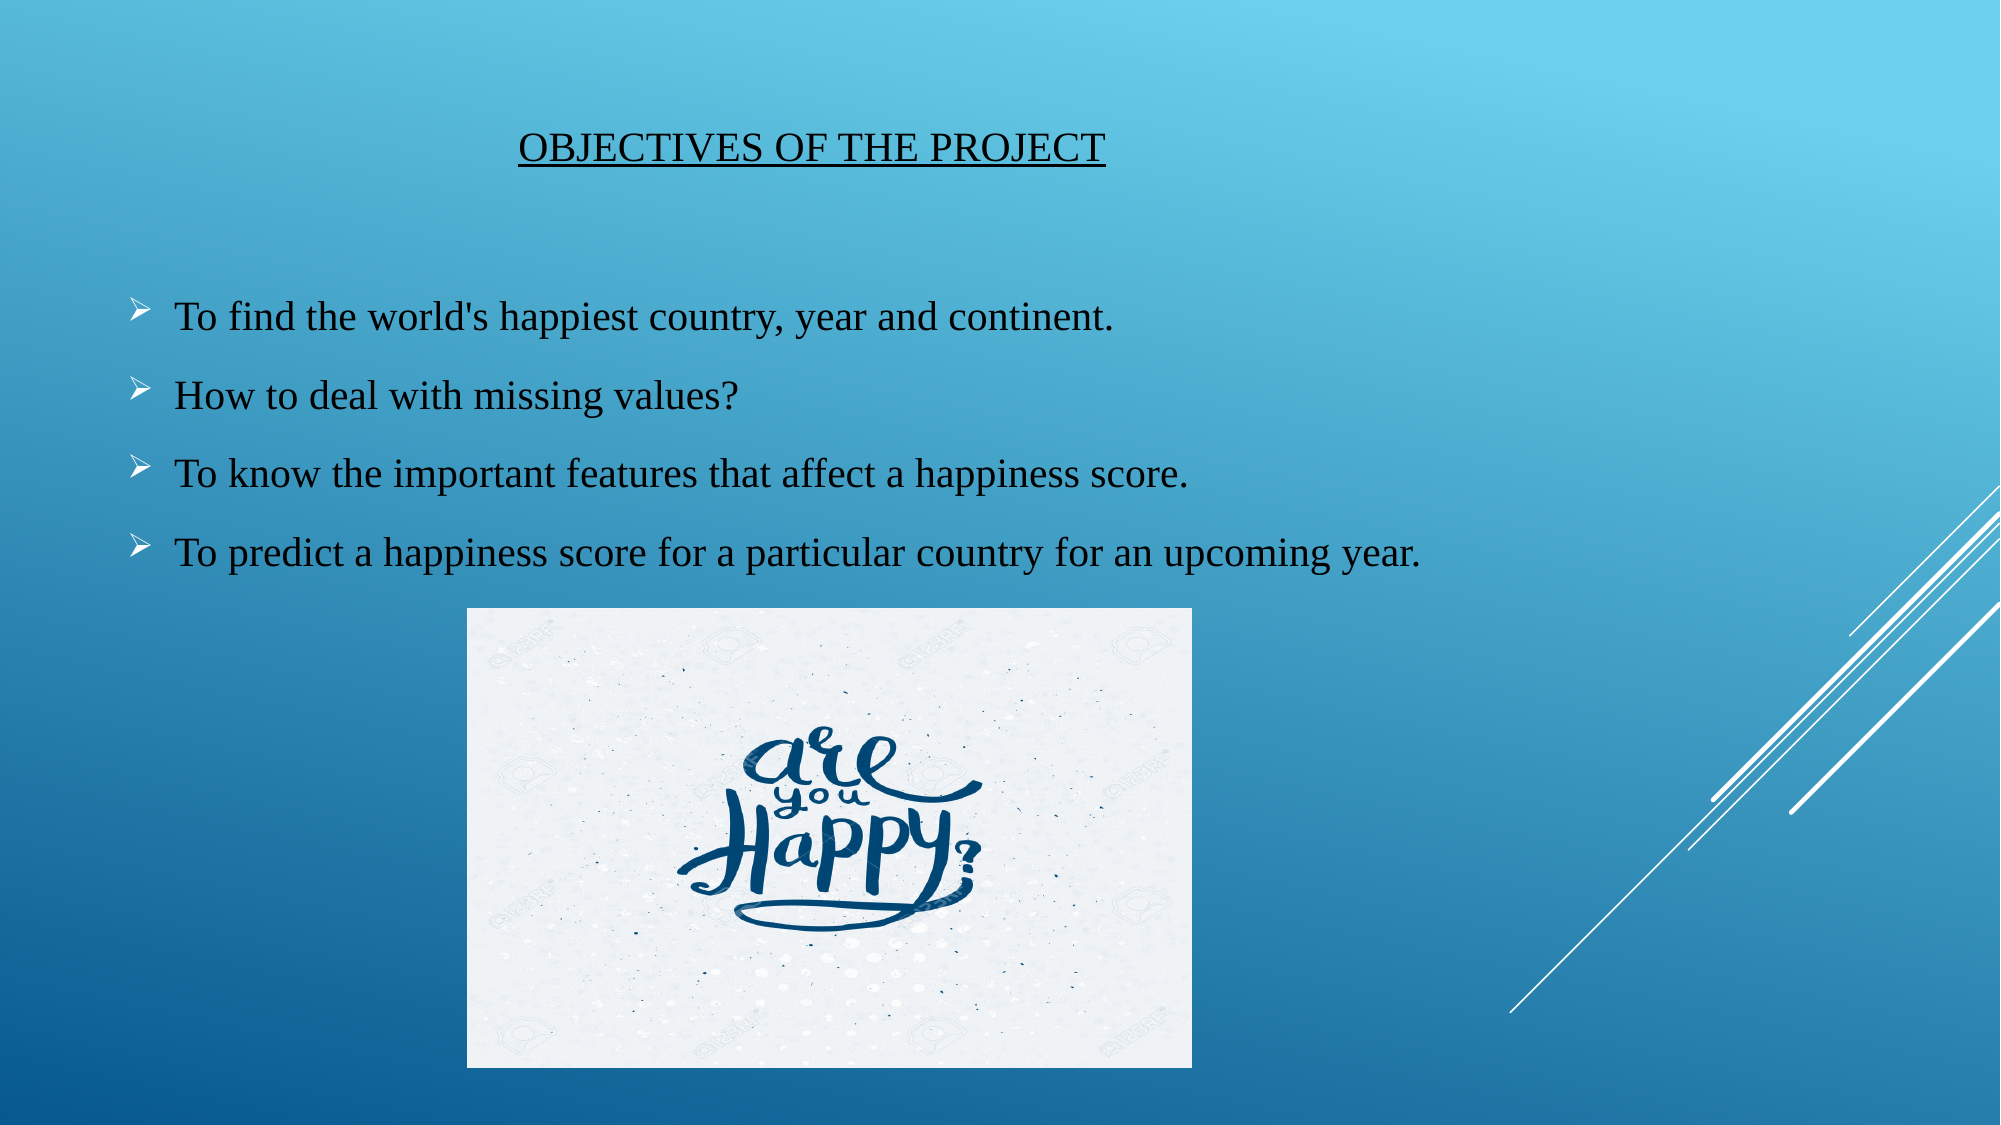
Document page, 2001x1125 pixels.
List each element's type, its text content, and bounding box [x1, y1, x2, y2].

list To find the world's happiest country, year and continent. How to deal with missing values? To know the important features that affect a happiness score. To predict a happiness score for a particular country for an upcoming year. [112, 170, 1513, 764]
picture [466, 608, 1192, 1068]
text_box OBJECTIVES OF THE PROJECT [467, 112, 1158, 228]
